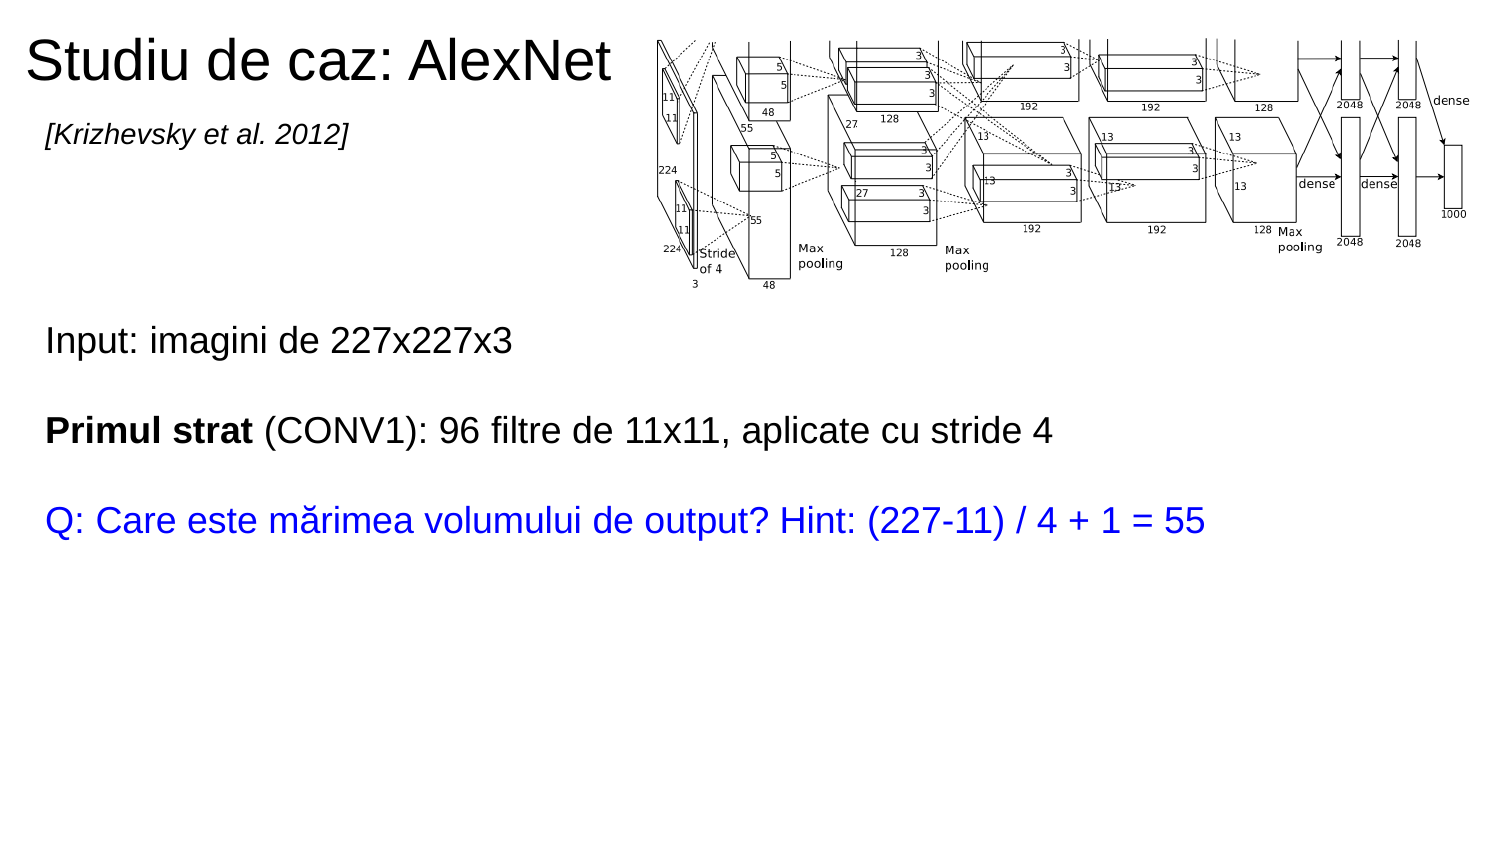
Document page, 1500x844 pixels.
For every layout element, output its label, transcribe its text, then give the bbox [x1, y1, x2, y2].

text_box Studiu de caz: AlexNet [10, 6, 1308, 114]
text_box [Krizhevsky et al. 2012] [30, 100, 601, 182]
picture [641, 12, 1486, 296]
text_box Input: imagini de 227x227x3 Primul strat (CONV1): 96 filtre de 11x11, aplicate cu stride 4 Q: Care este mărimea volumului de output? Hint: (227-11) / 4 + 1 = 55 [30, 300, 1413, 763]
